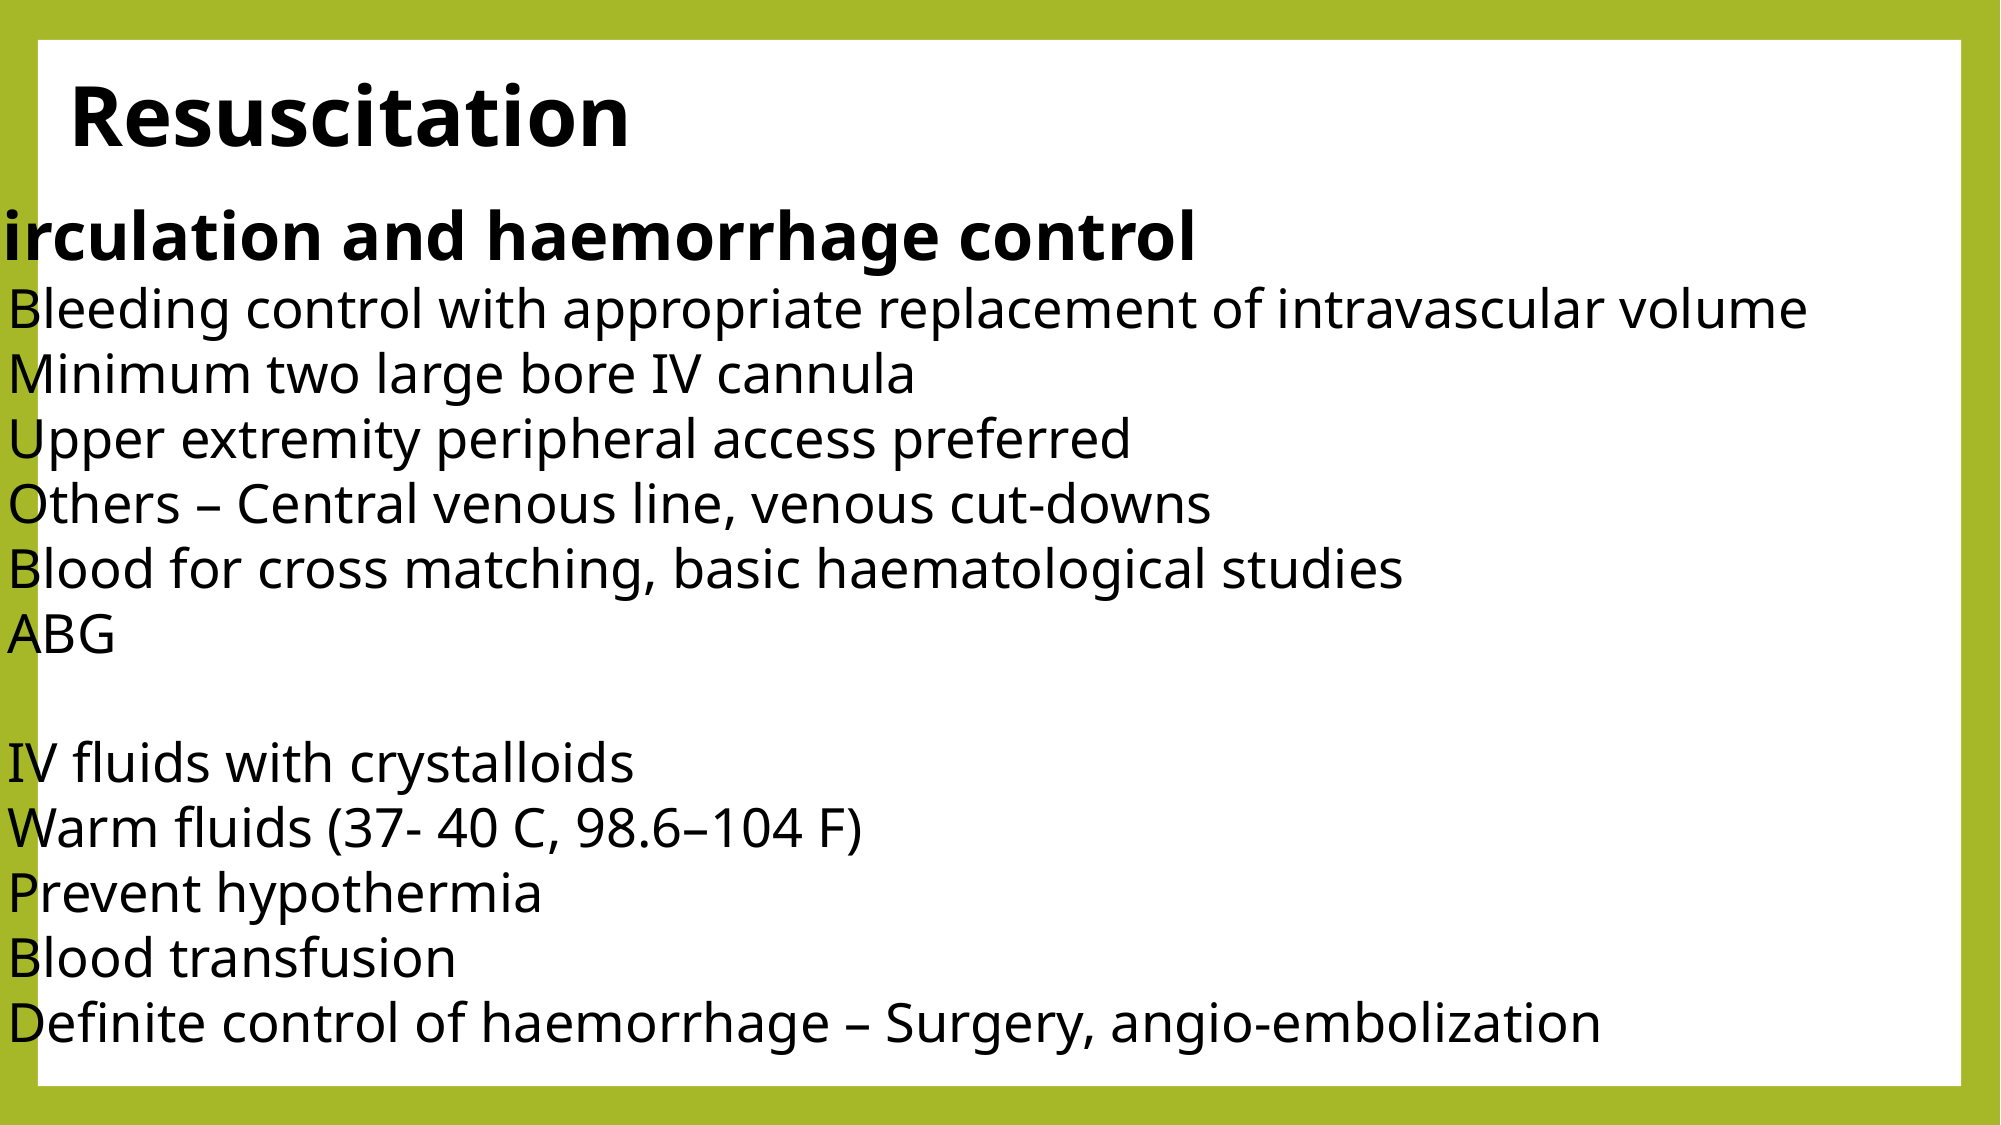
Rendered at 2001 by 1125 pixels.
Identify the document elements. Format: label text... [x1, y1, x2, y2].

text_box Circulation and haemorrhage control Bleeding control with appropriate replacement of intravascular volume Minimum two large bore IV cannula Upper extremity peripheral access preferred Others – Central venous line, venous cut-downs Blood for cross matching, basic haematological studies ABG IV fluids with crystalloids Warm fluids (37- 40 C, 98.6–104 F) Prevent hypothermia Blood transfusion Definite control of haemorrhage – Surgery, angio-embolization [0, 186, 1825, 1106]
text_box Resuscitation [53, 55, 846, 171]
